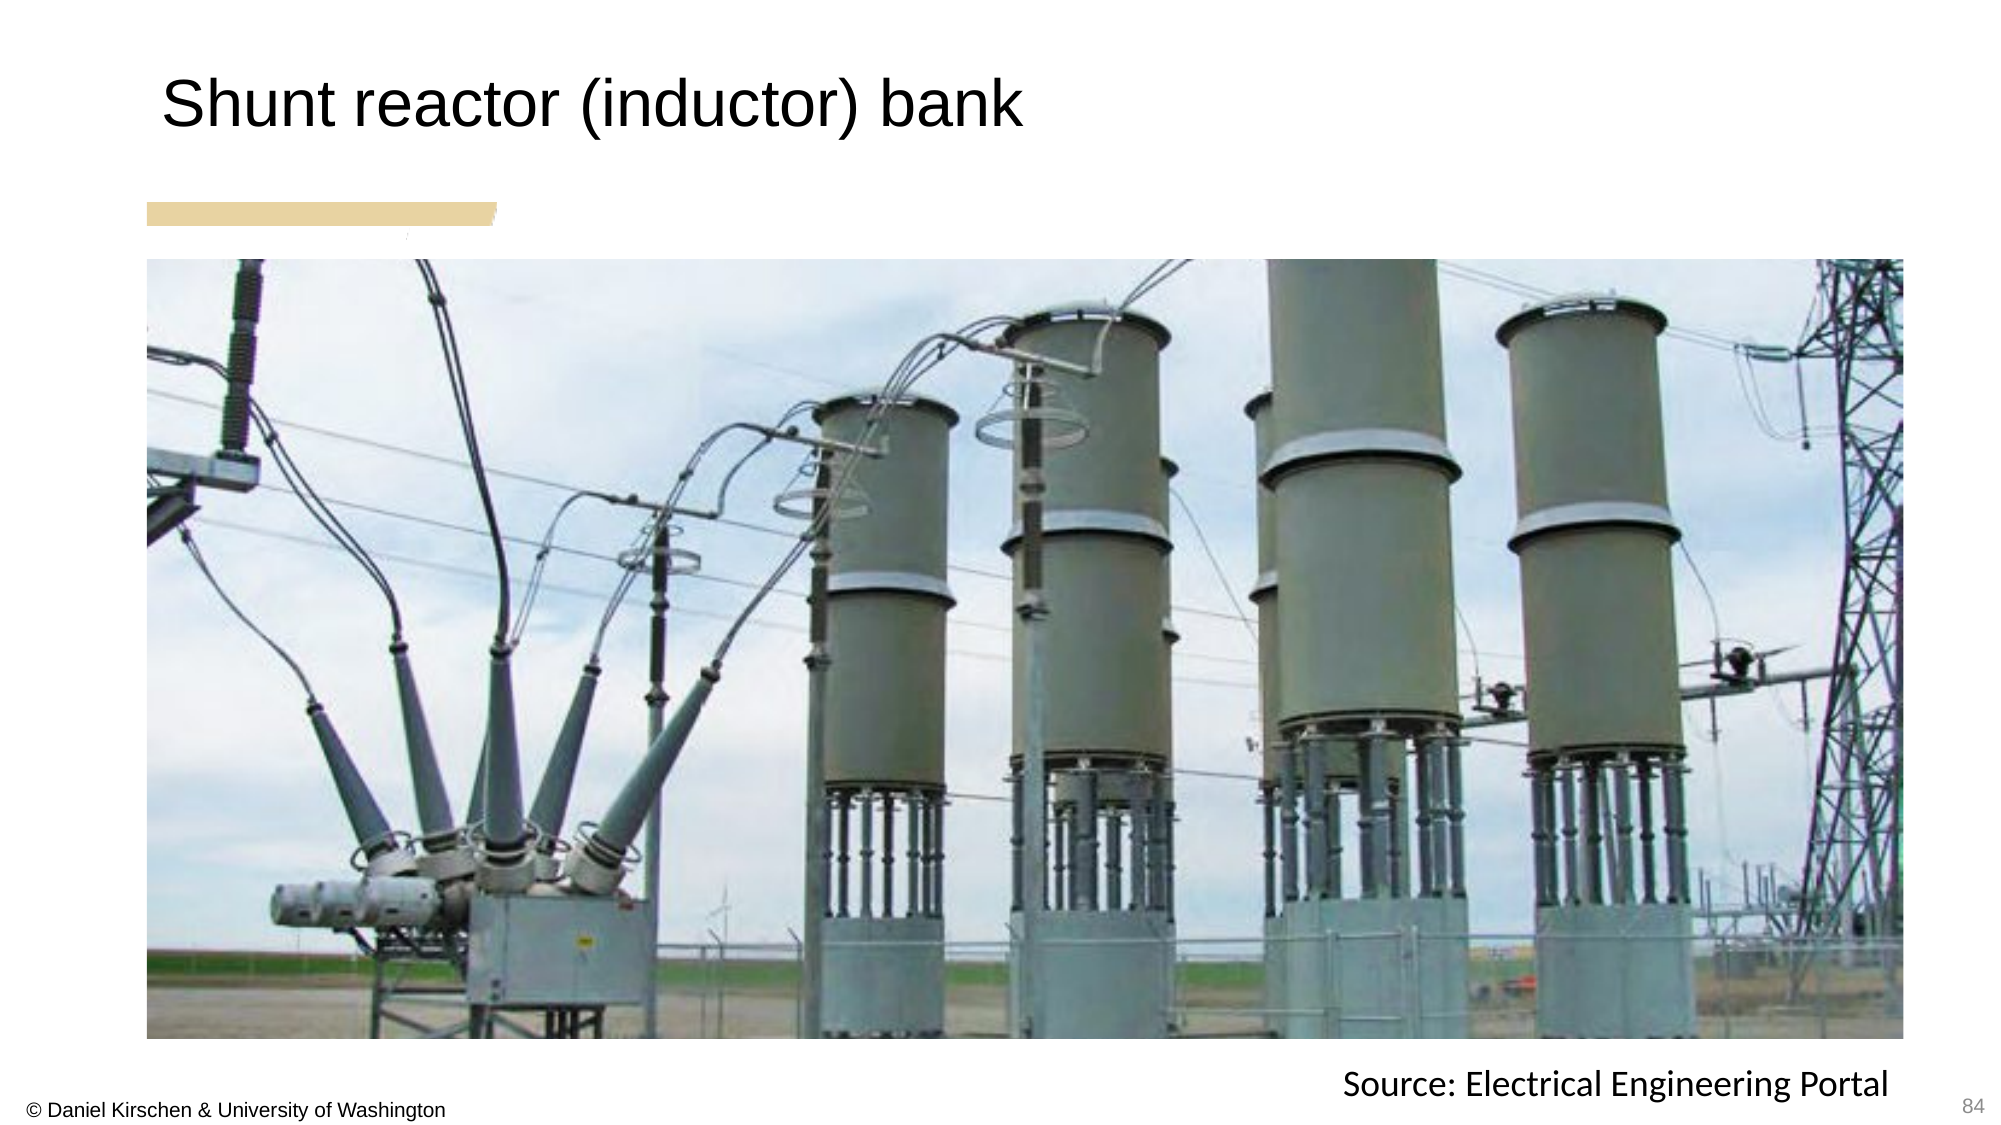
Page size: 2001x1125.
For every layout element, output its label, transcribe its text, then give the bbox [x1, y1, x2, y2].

list Shunt reactor (inductor) bank [146, 60, 1904, 169]
picture [146, 258, 1904, 1039]
footer 84 [1917, 1084, 2000, 1125]
text_box Source: Electrical Engineering Portal [1328, 1051, 1918, 1111]
